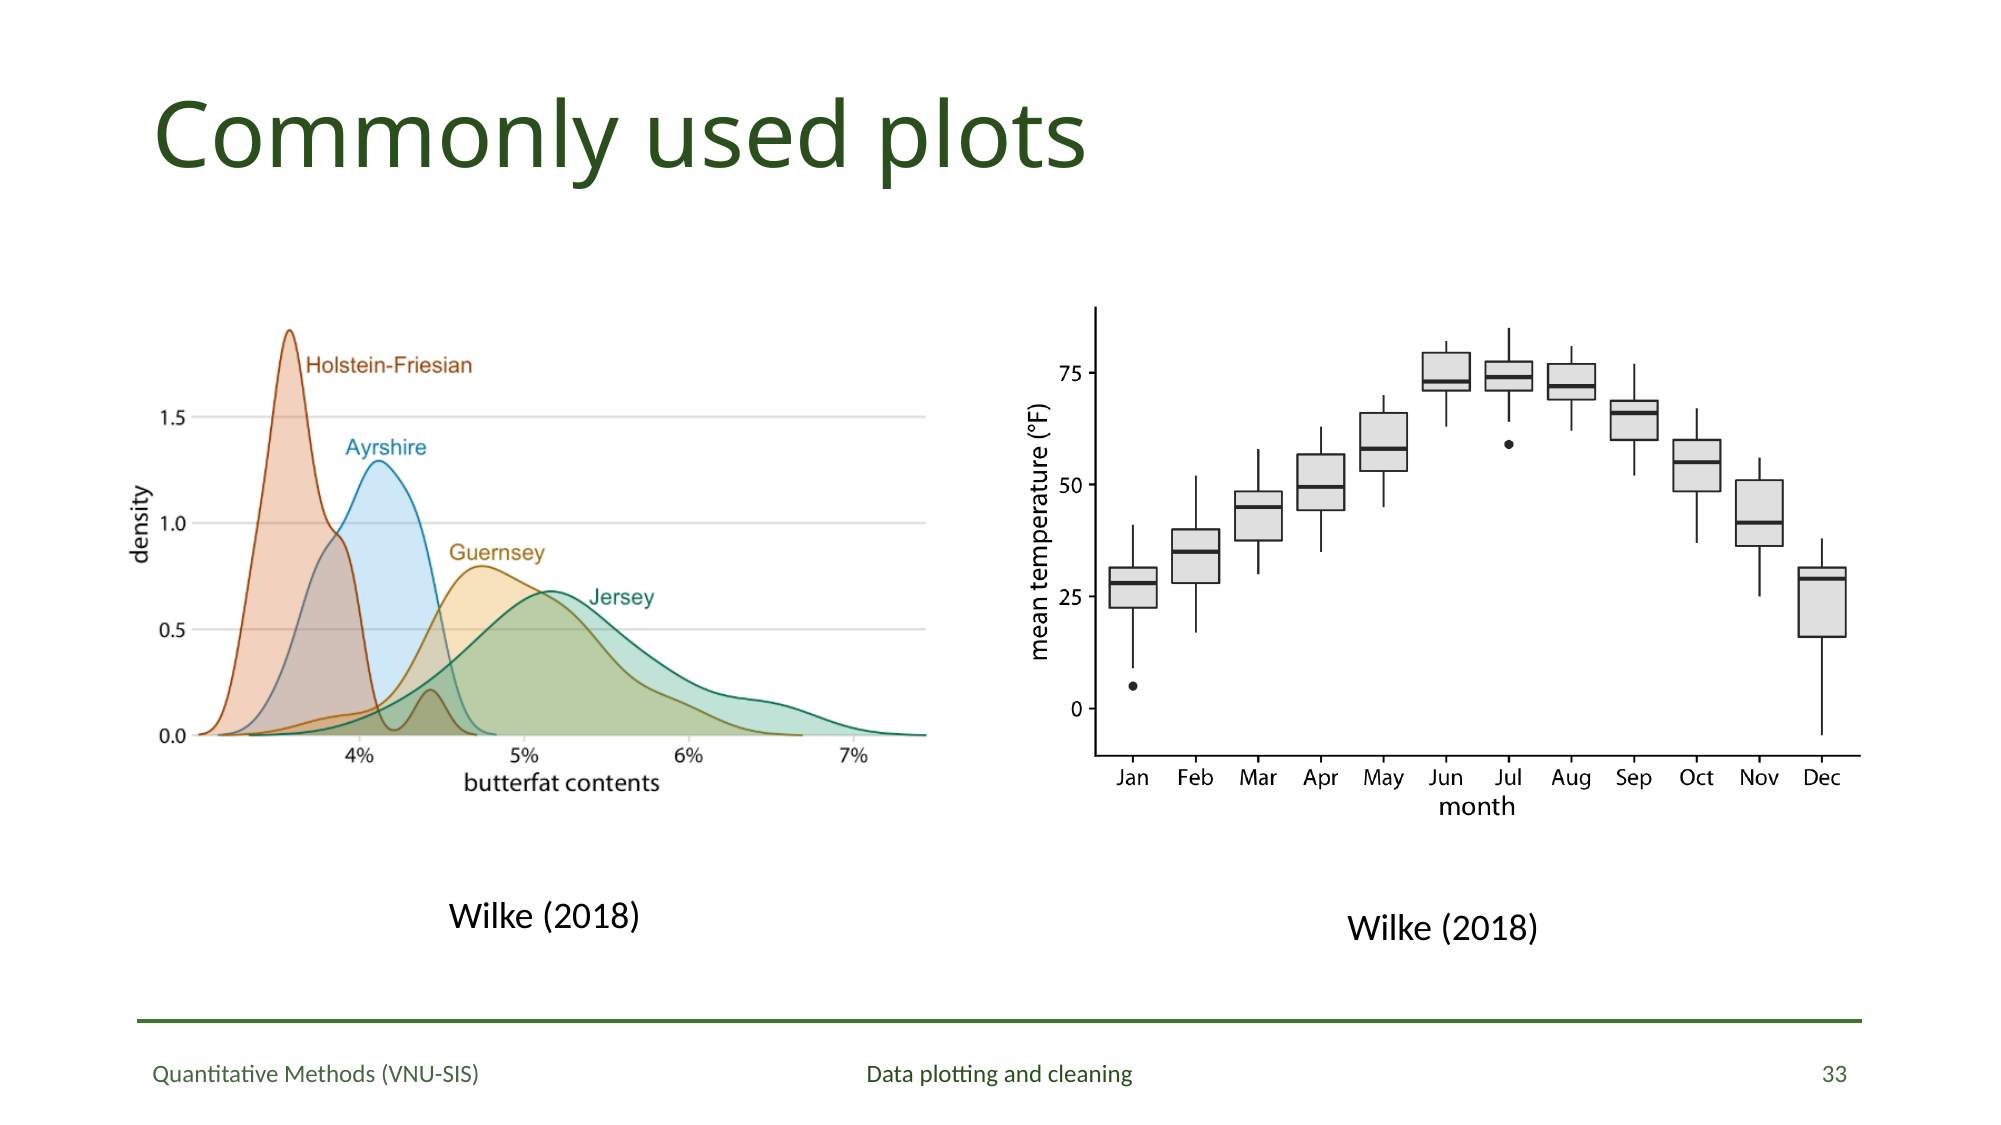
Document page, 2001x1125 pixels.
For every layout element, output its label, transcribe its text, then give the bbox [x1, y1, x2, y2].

title Commonly used plots [137, 59, 1863, 216]
text_box Wilke (2018) [1332, 895, 1566, 956]
text_box Wilke (2018) [434, 883, 668, 944]
footer Quantitative Methods (VNU-SIS) [137, 1042, 514, 1103]
slide_number 33 [1429, 1042, 1863, 1103]
picture [1025, 302, 1873, 825]
text_box Data plotting and cleaning [571, 1042, 1429, 1103]
picture [33, 286, 991, 810]
